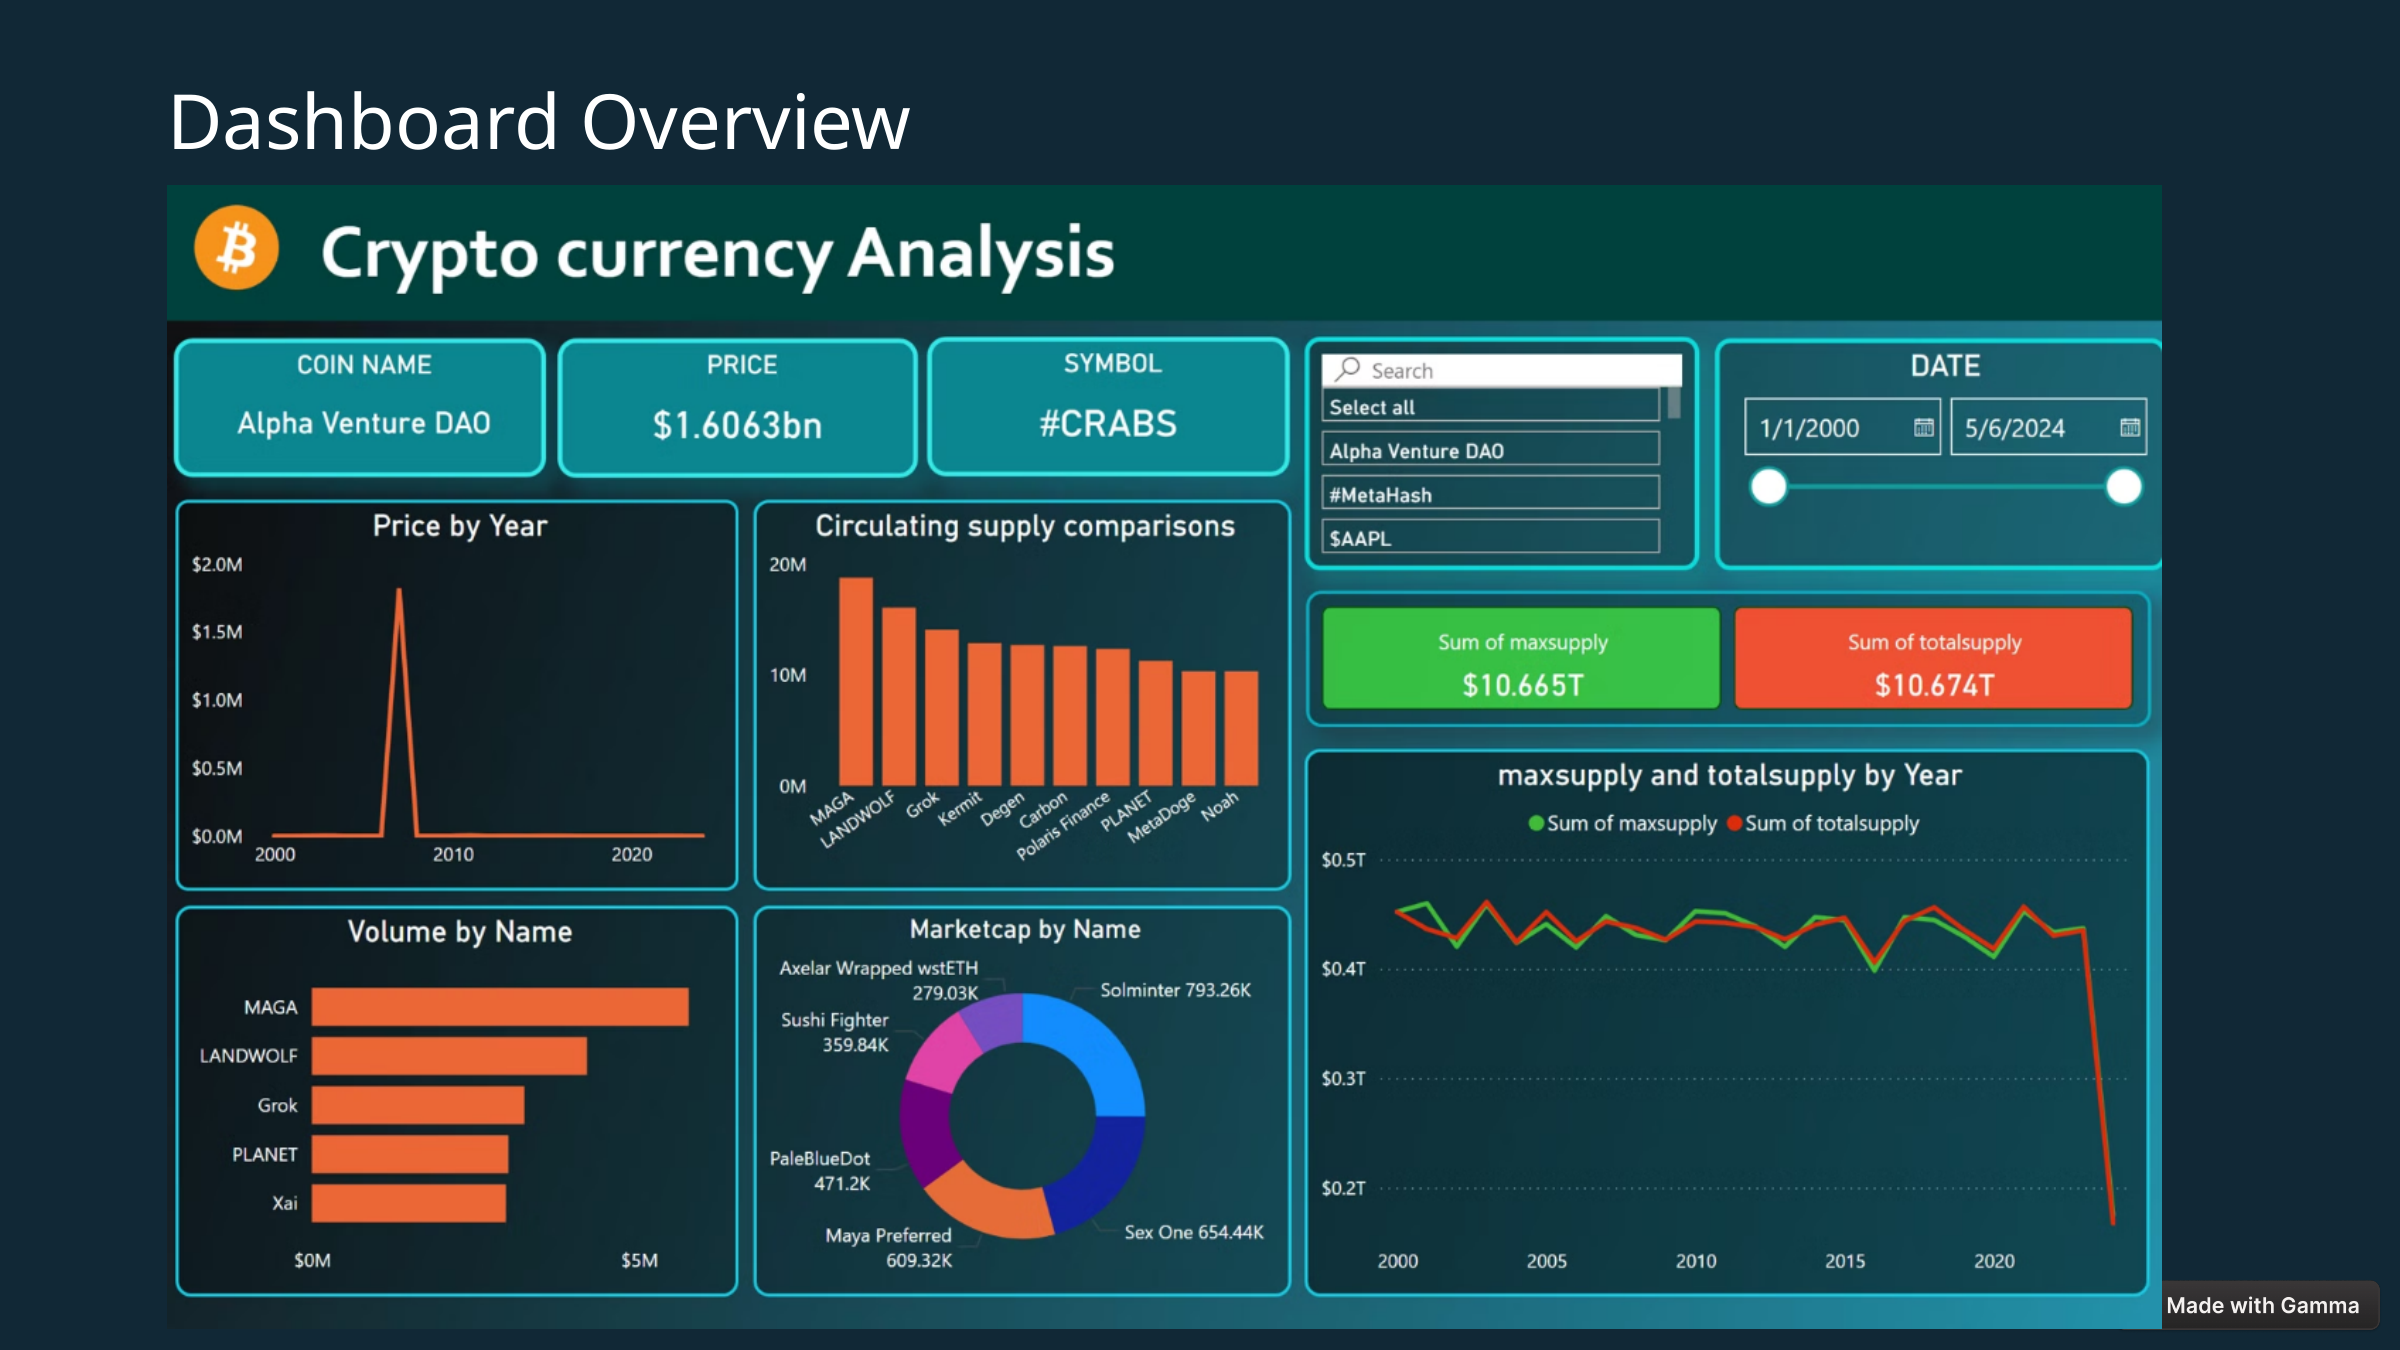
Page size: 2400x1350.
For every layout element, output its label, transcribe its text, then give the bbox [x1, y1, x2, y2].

picture [167, 185, 2389, 1339]
text_box Dashboard Overview [167, 69, 1147, 166]
